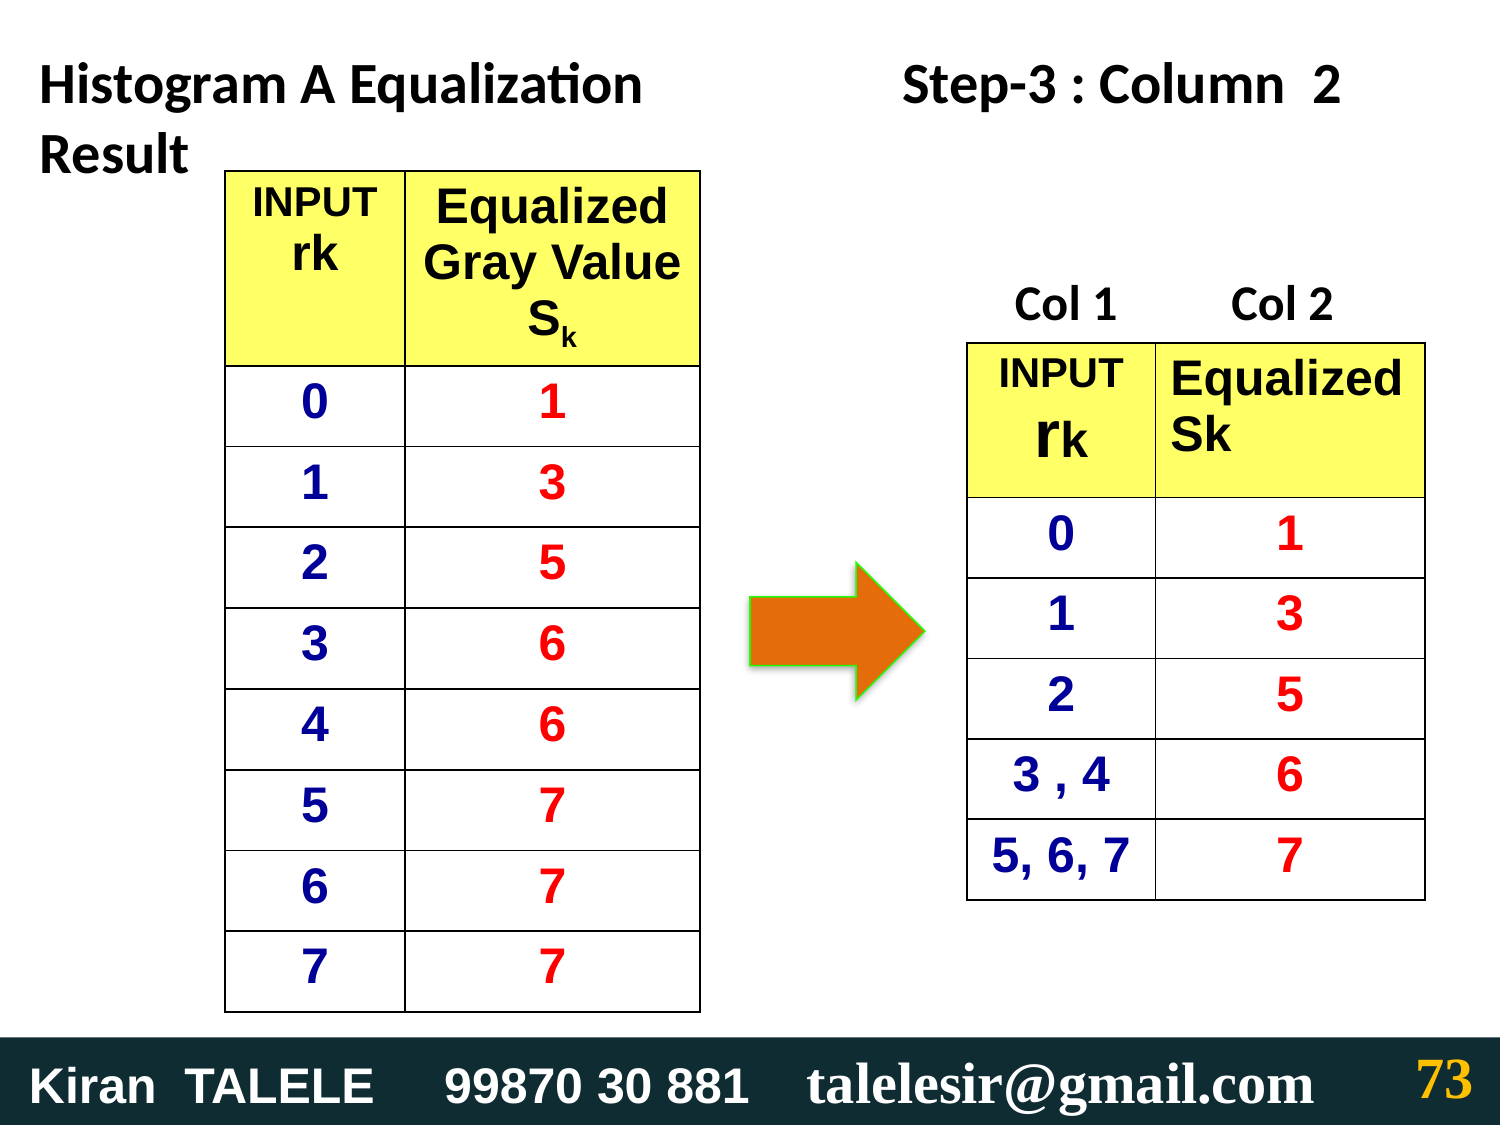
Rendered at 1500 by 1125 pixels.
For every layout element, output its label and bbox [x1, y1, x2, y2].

table_cell [1156, 820, 1424, 899]
table_cell [1156, 498, 1424, 577]
table_cell [406, 851, 699, 930]
table_cell [226, 528, 404, 607]
table_cell [406, 690, 699, 769]
text_box [1216, 262, 1350, 339]
table_cell [226, 447, 404, 526]
text_box [24, 37, 675, 150]
table_cell [226, 609, 404, 688]
table_cell [968, 498, 1155, 577]
table_cell [968, 579, 1155, 658]
table_cell [1156, 740, 1424, 818]
table_cell [968, 820, 1155, 899]
table_header [226, 172, 404, 365]
table_cell [968, 740, 1155, 818]
text_box [999, 262, 1134, 339]
text_box [750, 562, 925, 700]
table_cell [1156, 659, 1424, 738]
table_header [406, 172, 699, 365]
table_cell [406, 447, 699, 526]
table_header [968, 344, 1155, 497]
table_cell [226, 771, 404, 850]
table_cell [406, 609, 699, 688]
table_cell [1156, 579, 1424, 658]
table_cell [226, 367, 404, 446]
text_box [887, 37, 1500, 150]
table_cell [968, 659, 1155, 738]
table_cell [226, 690, 404, 769]
table_cell [226, 932, 404, 1011]
table_cell [406, 528, 699, 607]
table_cell [406, 932, 699, 1011]
table_header [1156, 344, 1424, 497]
text_box [0, 1032, 1500, 1125]
table_cell [406, 367, 699, 446]
table_cell [226, 851, 404, 930]
table_cell [406, 771, 699, 850]
